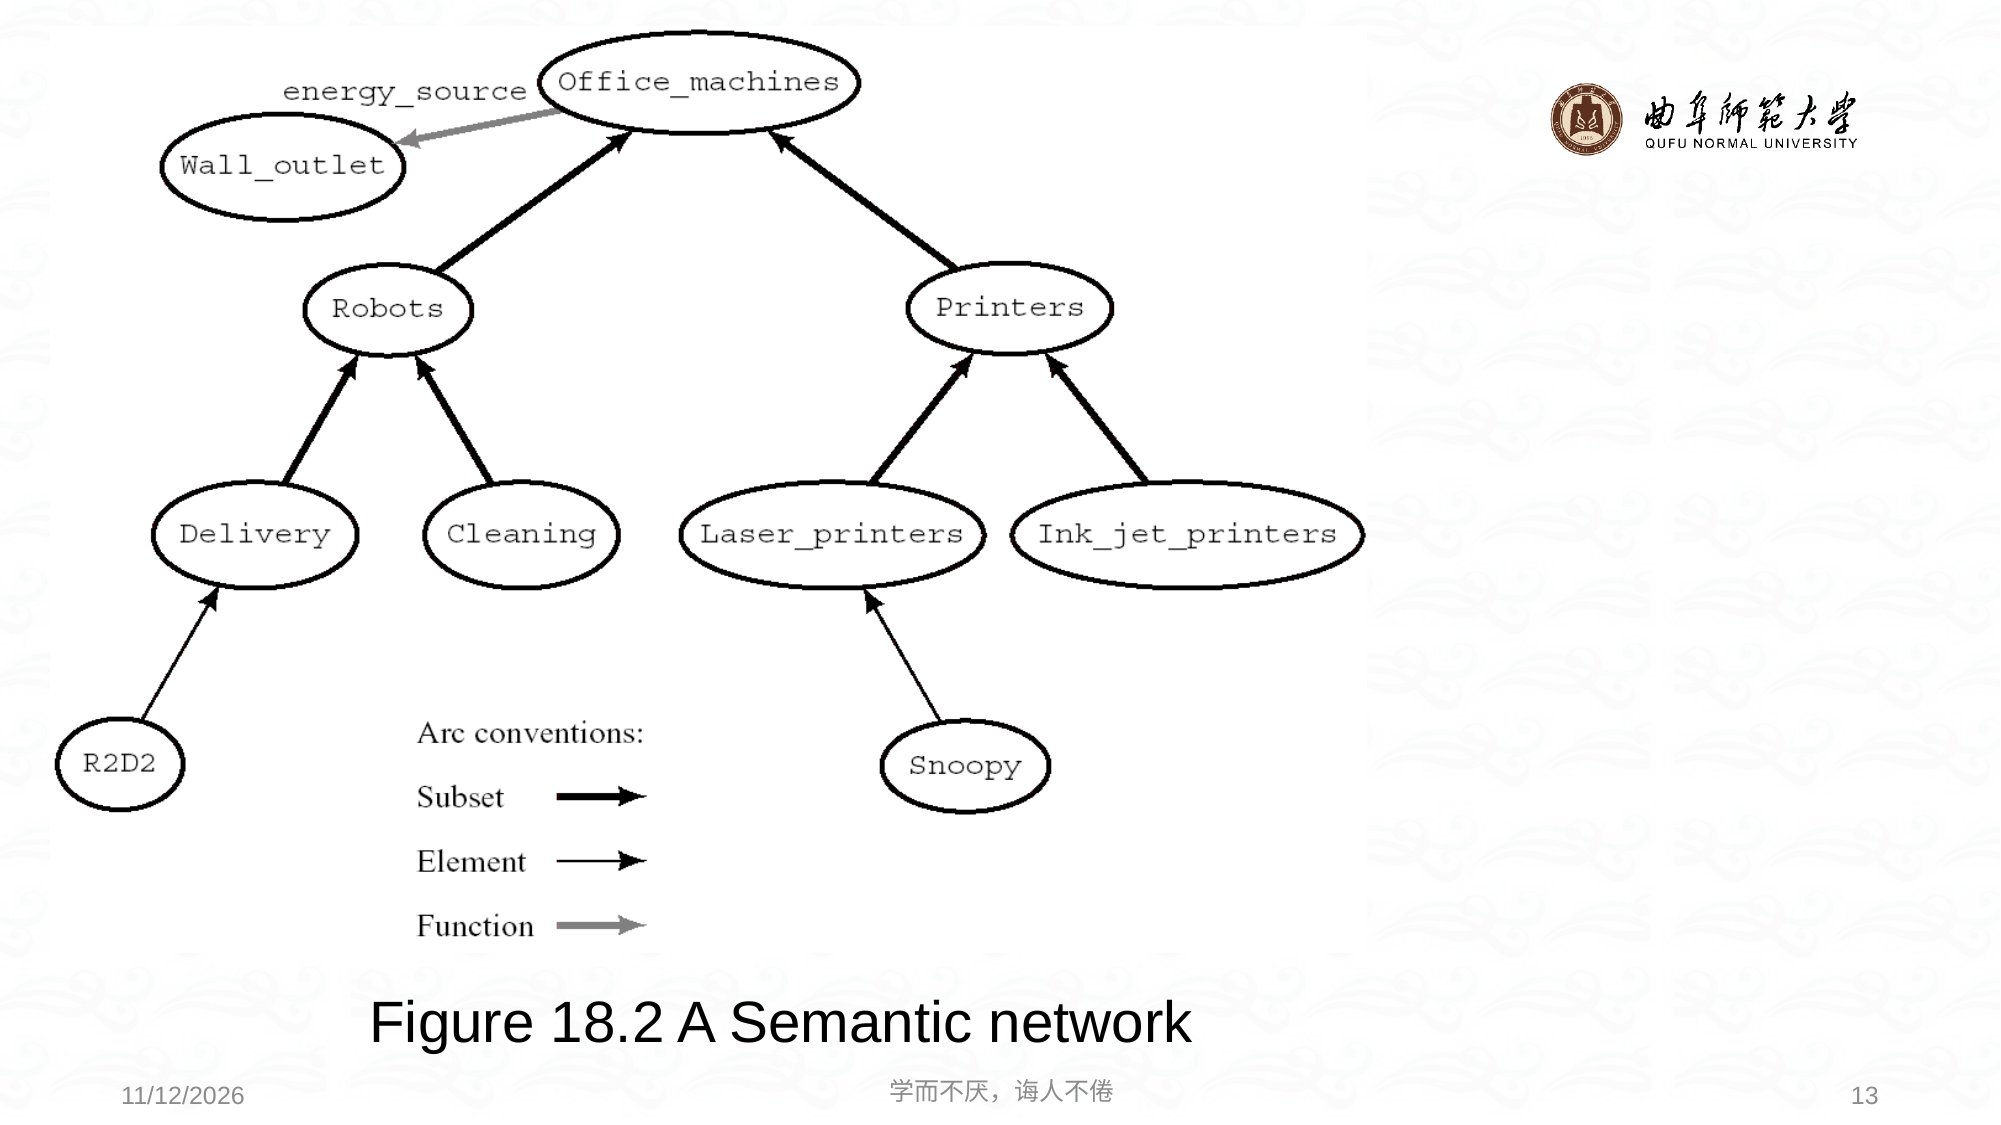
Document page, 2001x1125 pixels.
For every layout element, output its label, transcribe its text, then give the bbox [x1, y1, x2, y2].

picture [49, 26, 1367, 953]
footer 学而不厌，诲人不倦 [664, 1063, 1340, 1124]
picture [1543, 75, 1894, 158]
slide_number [106, 1065, 557, 1125]
slide_number 13 [1443, 1065, 1894, 1125]
text_box Figure 18.2 A Semantic network [354, 976, 1209, 1062]
